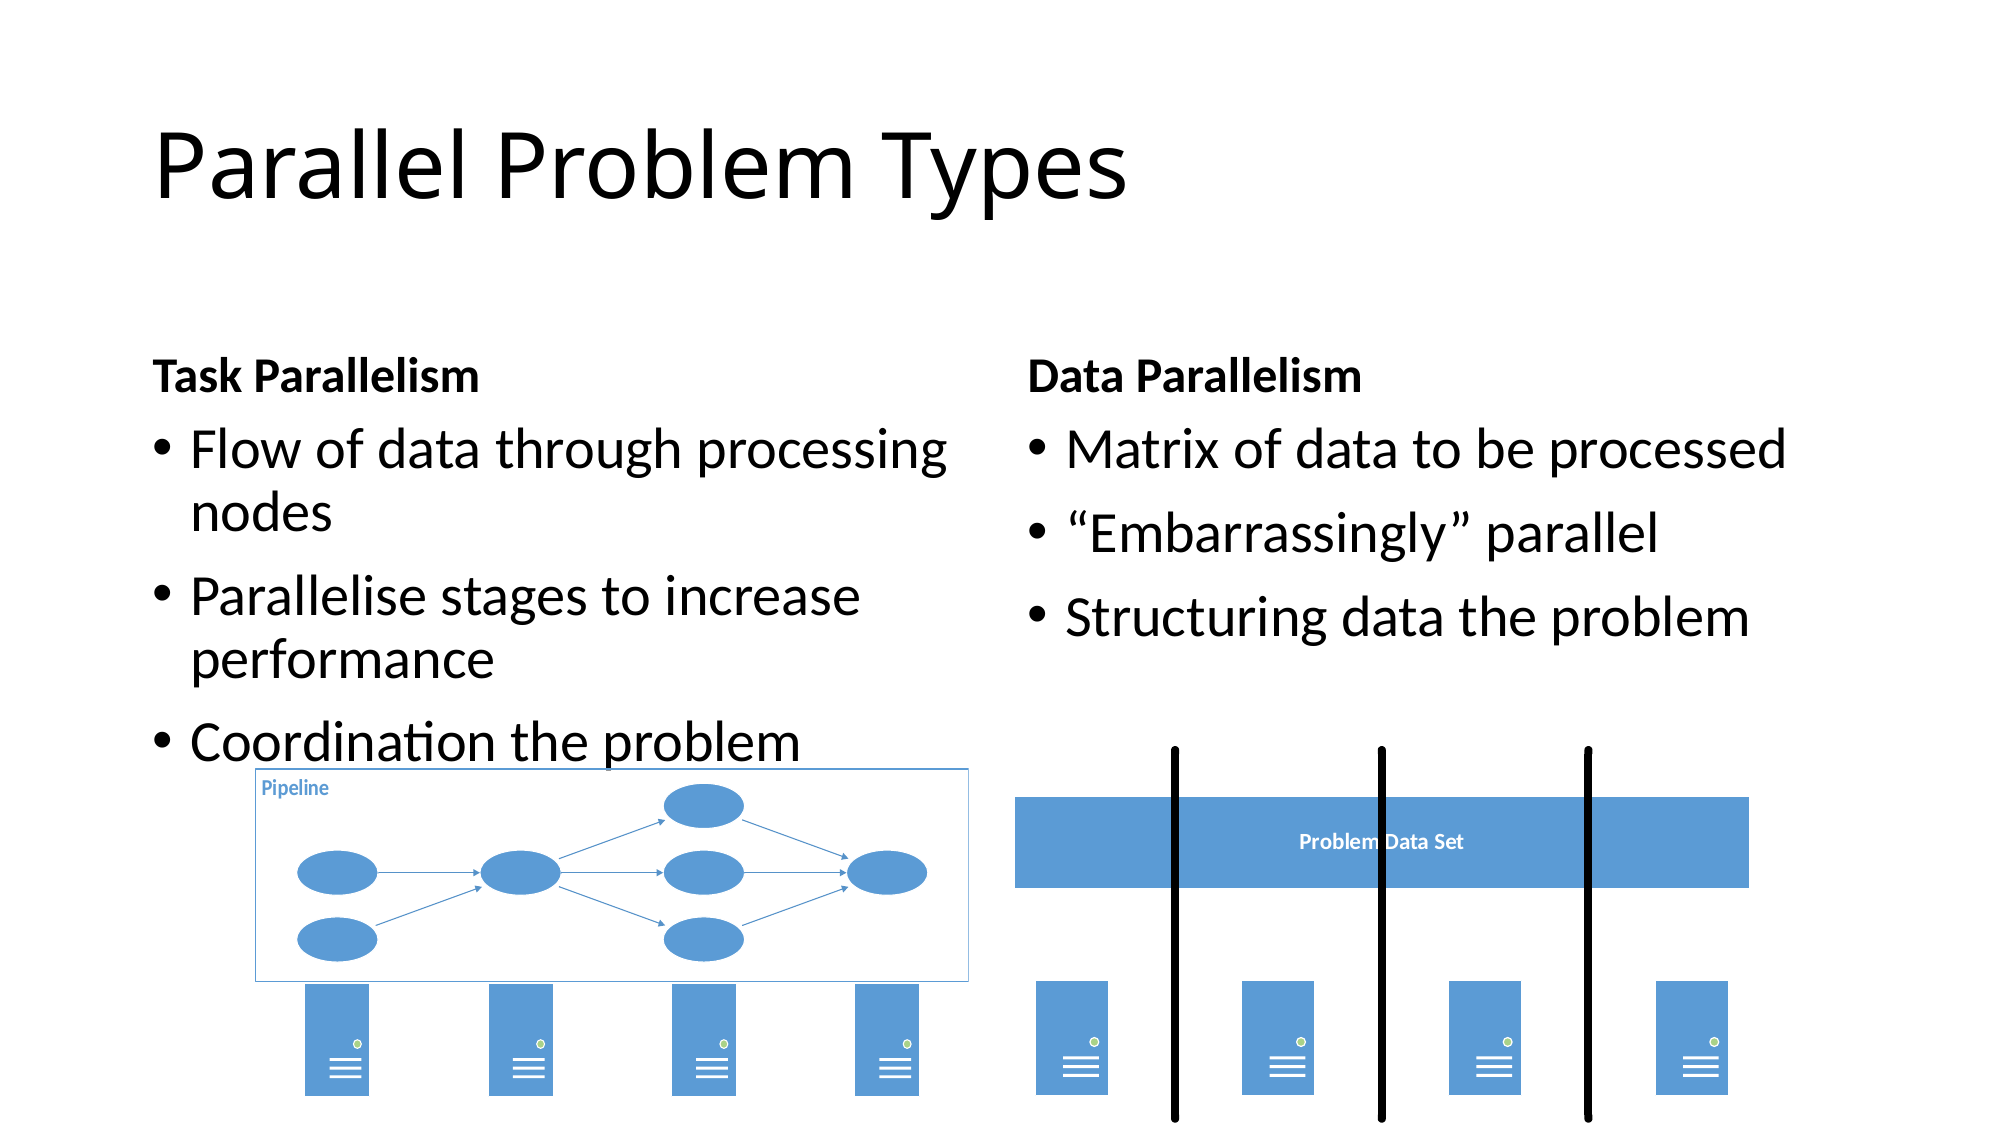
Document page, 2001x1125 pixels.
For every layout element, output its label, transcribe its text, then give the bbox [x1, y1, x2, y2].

list Task Parallelism [137, 275, 984, 410]
title Parallel Problem Types [137, 59, 1863, 278]
picture [249, 766, 969, 1098]
list Data Parallelism [1012, 275, 1863, 410]
list Flow of data through processing nodes Parallelise stages to increase performance Coordination the problem [137, 410, 984, 1016]
list Matrix of data to be processed “Embarrassingly” parallel Structuring data the problem [1012, 410, 1863, 1016]
picture [1011, 744, 1750, 1124]
